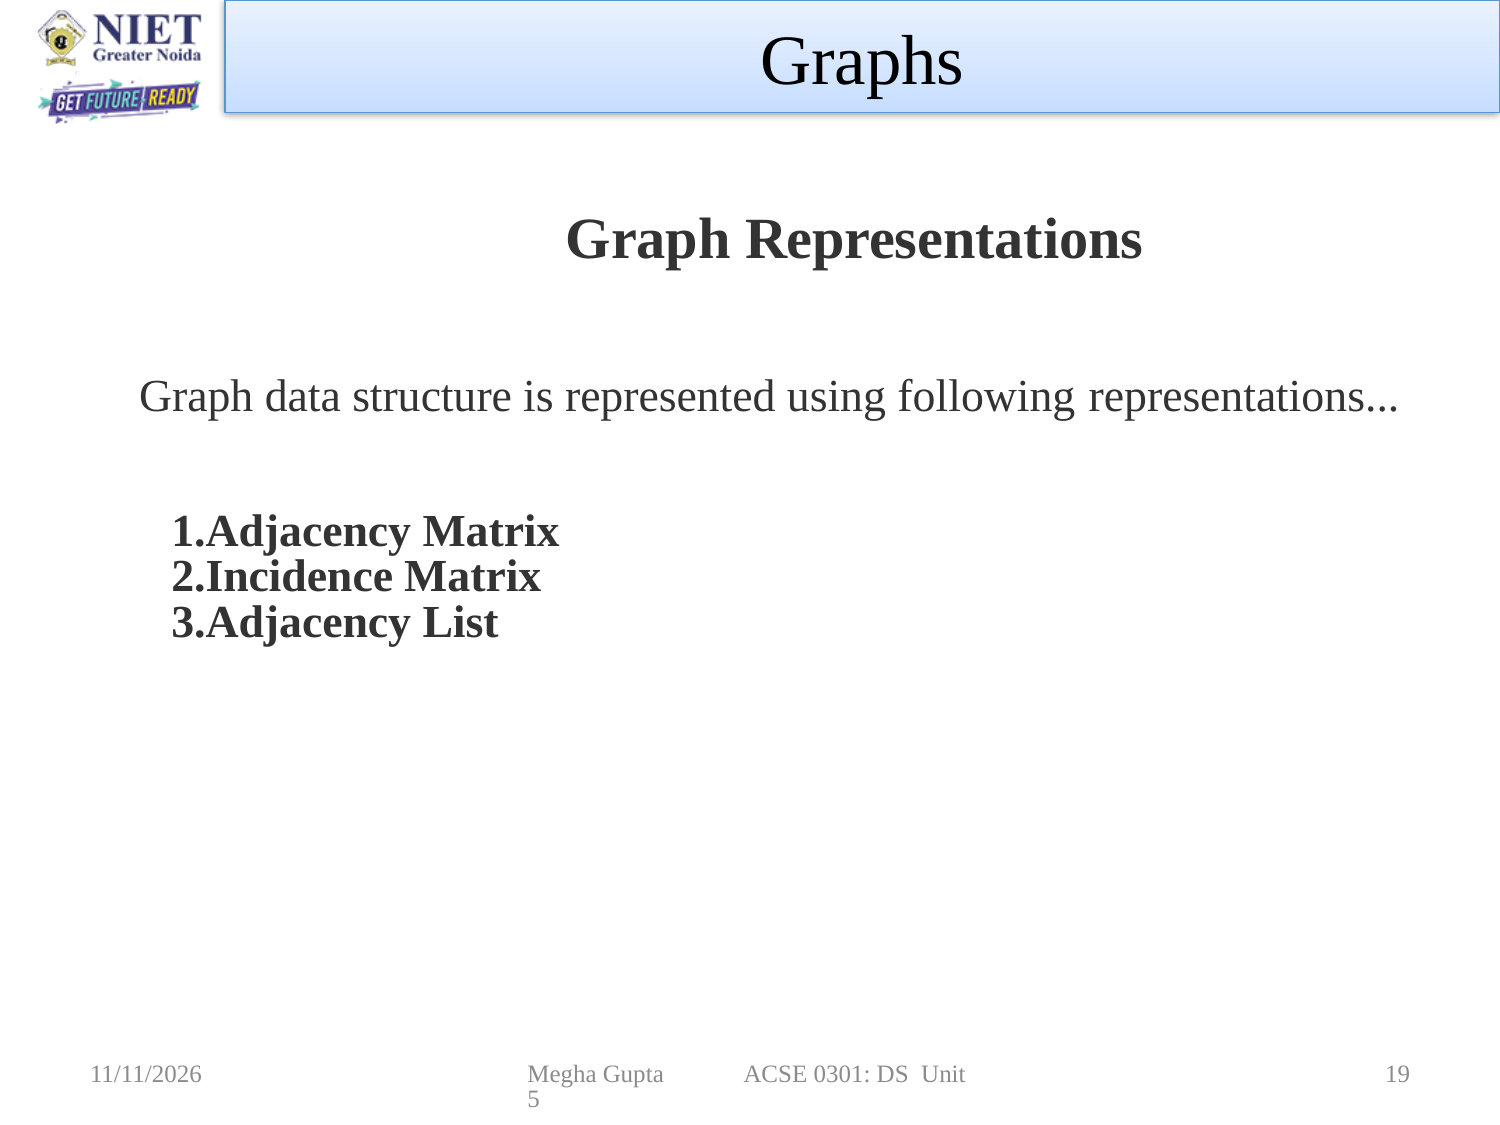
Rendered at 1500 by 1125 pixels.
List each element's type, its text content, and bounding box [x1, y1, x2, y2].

slide_number 19 [1074, 1042, 1425, 1103]
footer Megha Gupta ACSE 0301: DS Unit 5 [512, 1042, 988, 1103]
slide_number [75, 1042, 425, 1103]
text_box Graph Representations Graph data structure is represented using following representations... Adjacency Matrix Incidence Matrix Adjacency List [137, 187, 1474, 647]
picture [0, 0, 238, 135]
text_box Graphs [238, 0, 1500, 113]
